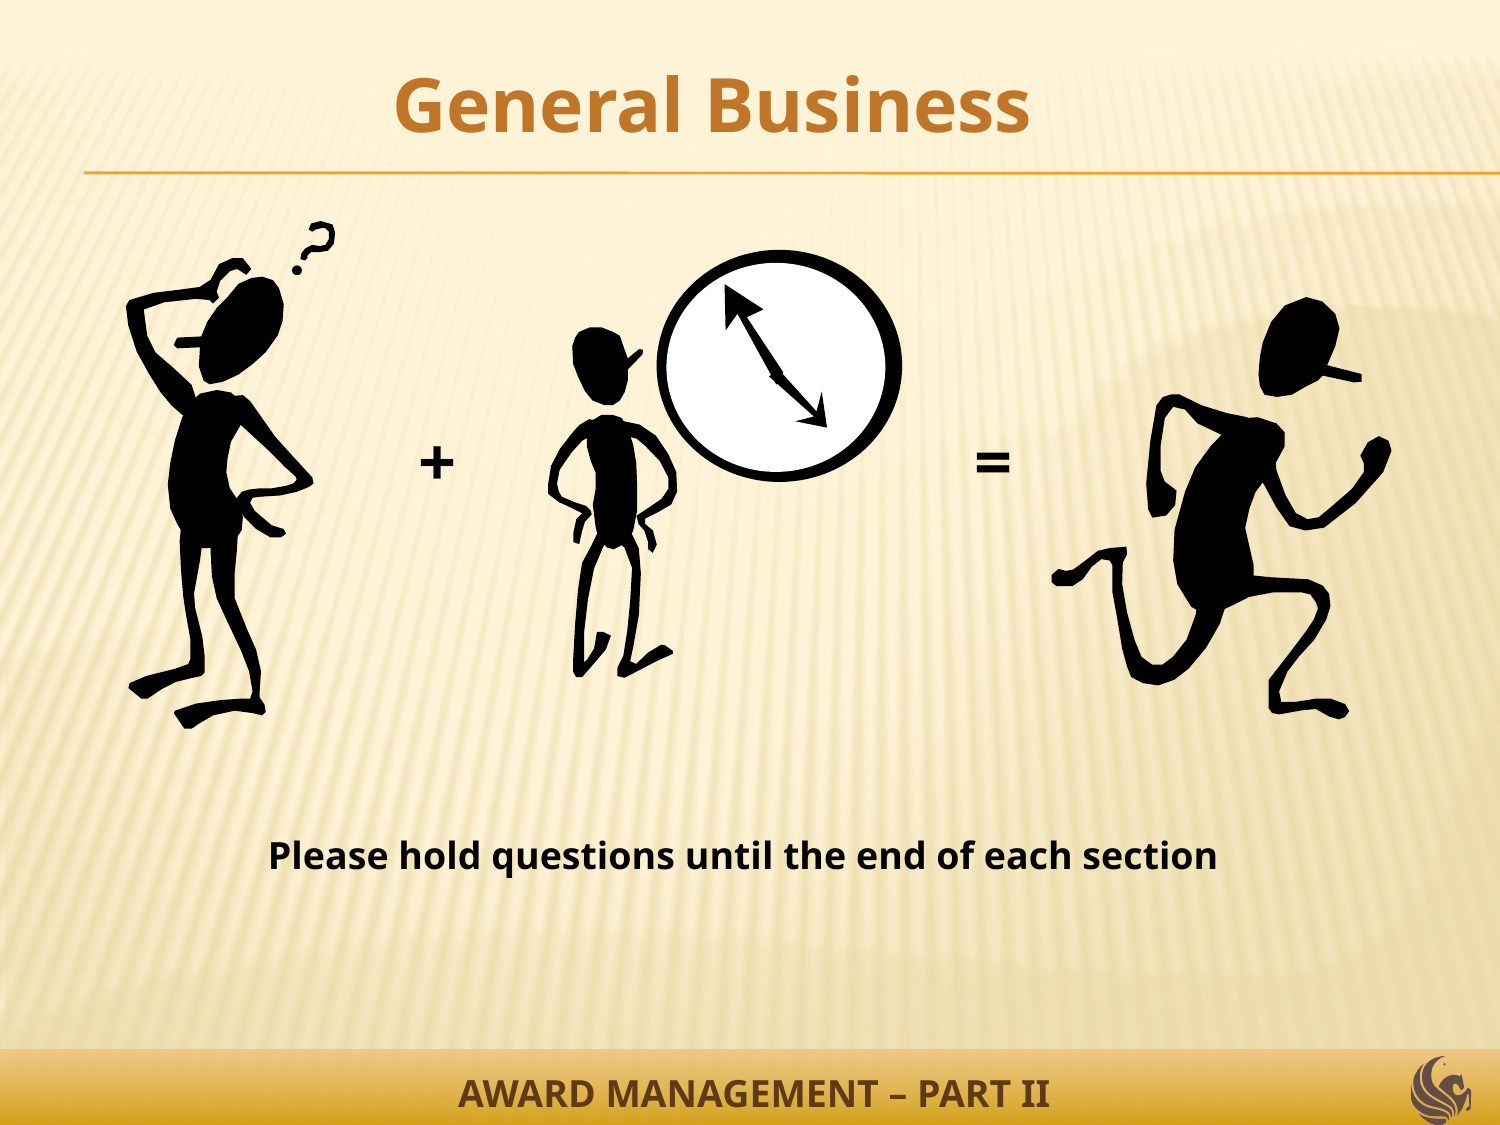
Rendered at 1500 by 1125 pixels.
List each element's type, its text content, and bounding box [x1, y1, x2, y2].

text_box = [924, 412, 1041, 508]
text_box General Business [124, 50, 1263, 155]
text_box [75, 45, 1400, 150]
picture [125, 220, 336, 730]
picture [1051, 296, 1392, 720]
picture [547, 249, 903, 678]
text_box Please hold questions until the end of each section [74, 824, 1413, 885]
text_box AWARD MANAGEMENT – PART II [23, 1062, 1486, 1123]
text_box + [362, 412, 513, 508]
